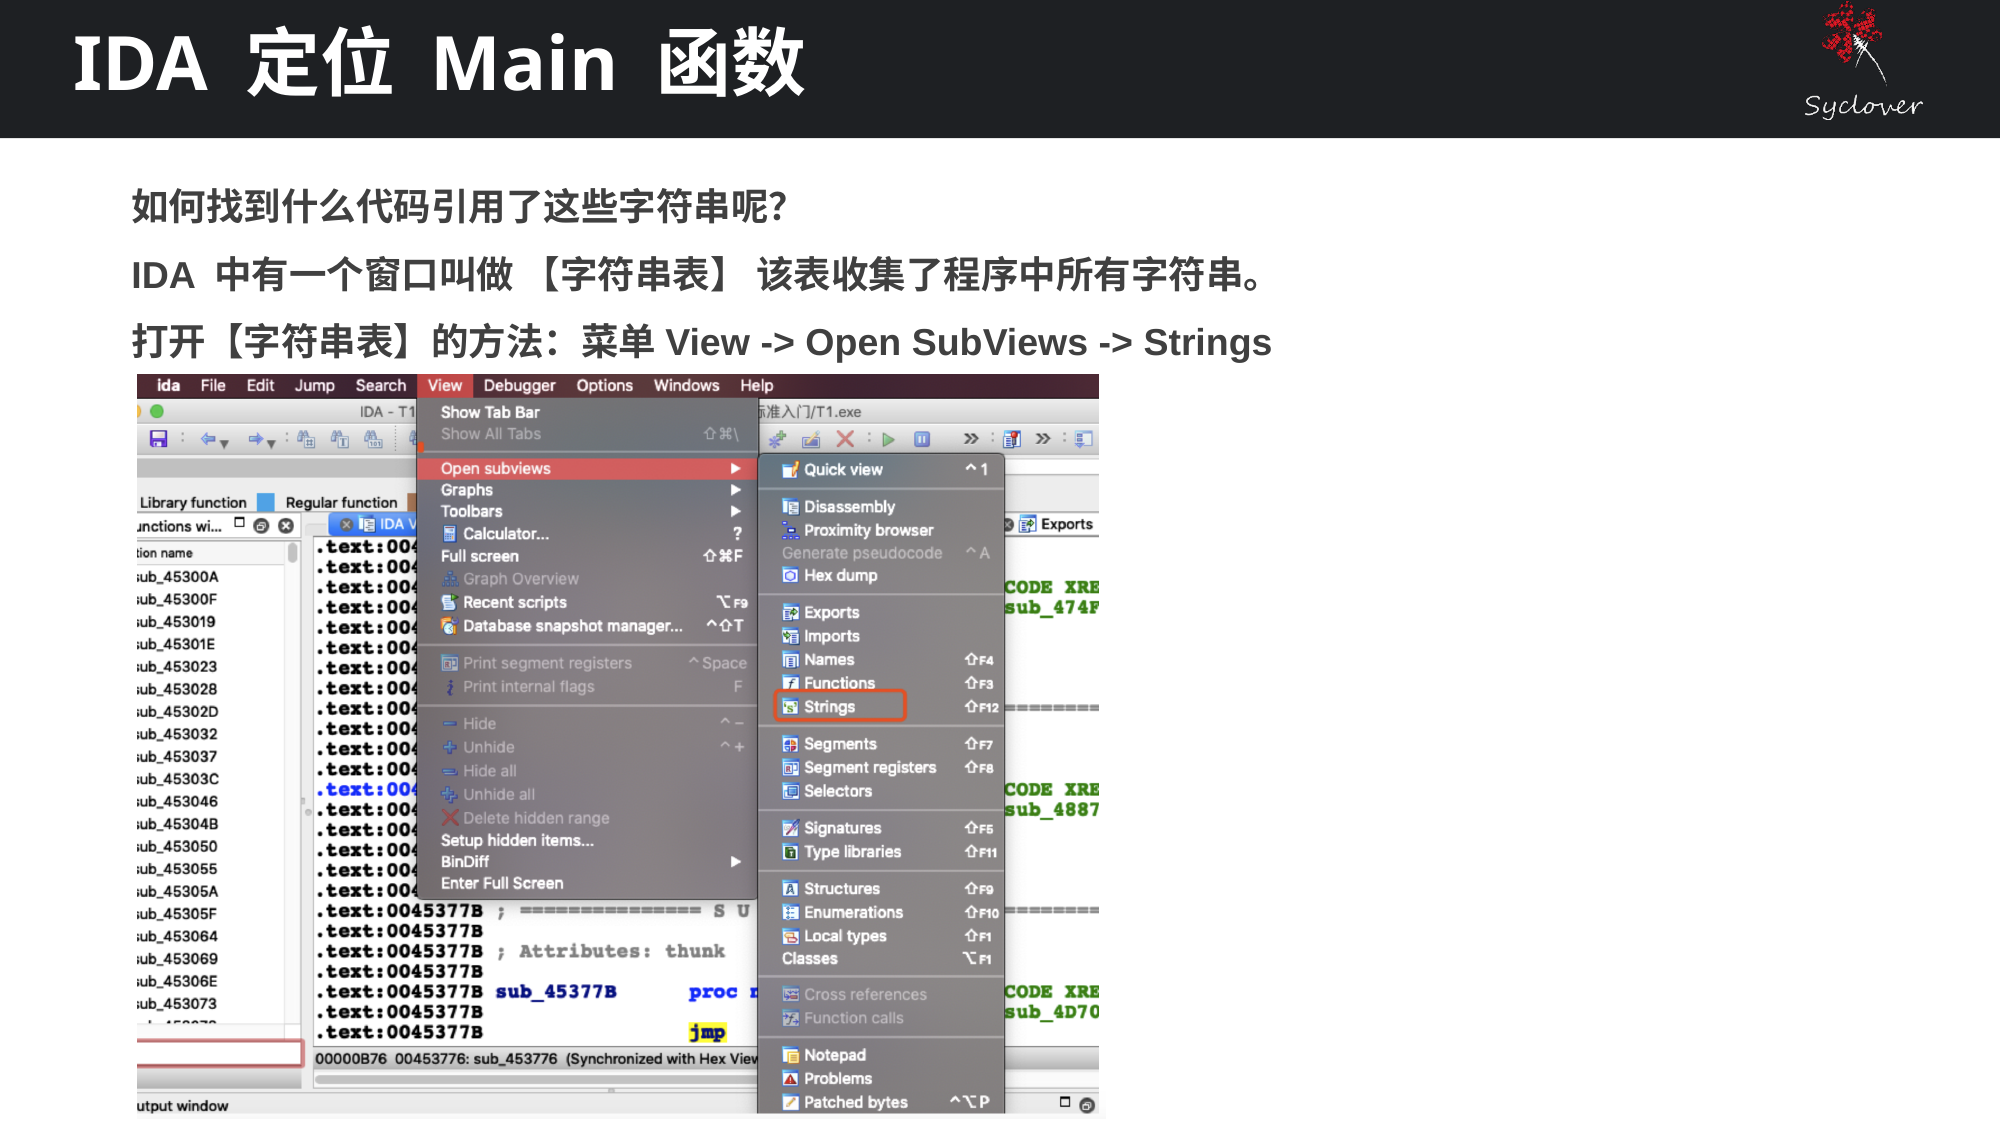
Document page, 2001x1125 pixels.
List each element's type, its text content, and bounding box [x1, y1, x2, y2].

picture [136, 374, 1106, 1119]
picture [1805, 1, 1923, 120]
text_box IDA 定位 Main 函数 [58, 7, 962, 113]
text_box 如何找到什么代码引用了这些字符串呢？ IDA 中有一个窗口叫做 【字符串表】 该表收集了程序中所有字符串。 打开【字符串表】的方法：菜单View -> Open SubViews -> Strings [41, 153, 1960, 574]
text_box [0, 0, 2000, 139]
